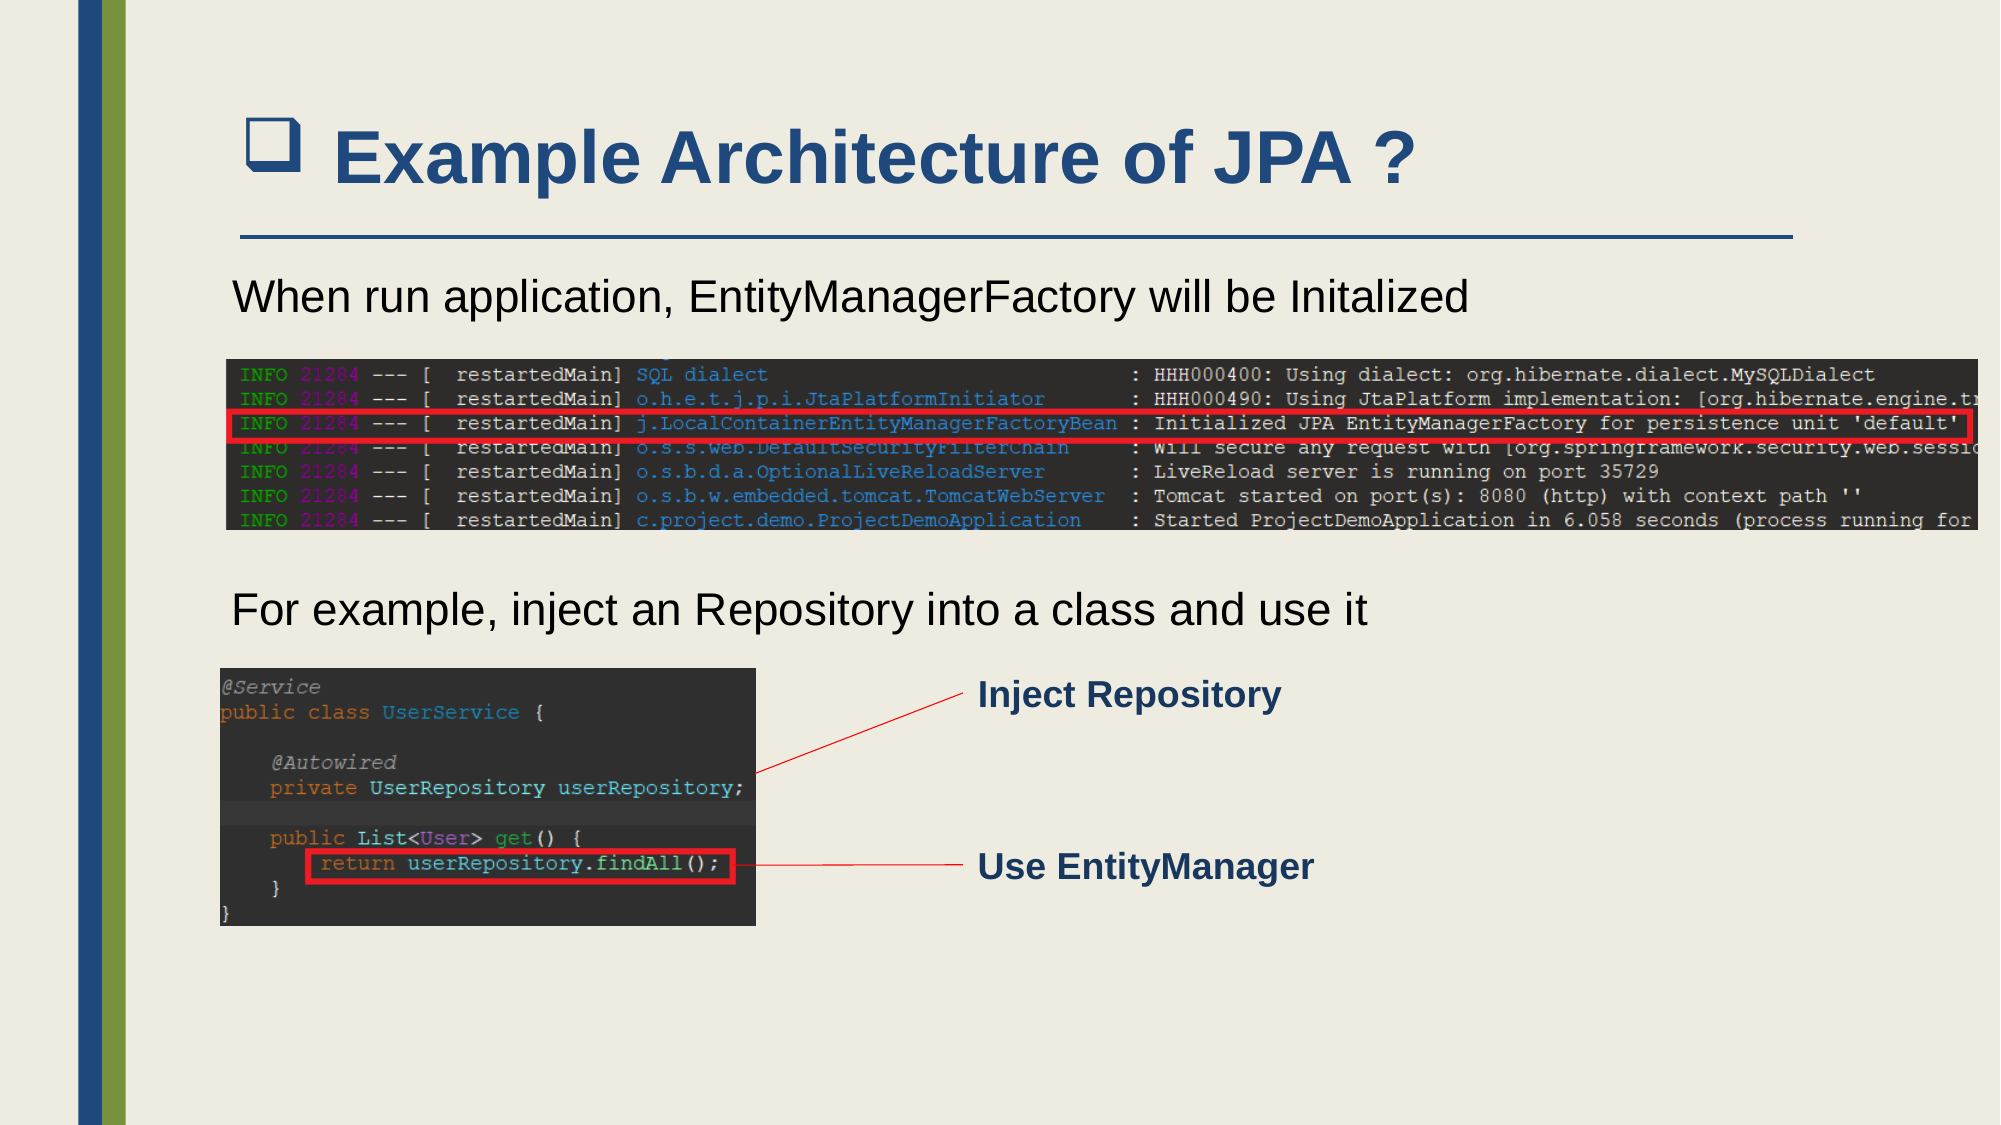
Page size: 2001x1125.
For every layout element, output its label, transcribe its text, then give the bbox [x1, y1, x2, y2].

text_box For example, inject an Repository into a class and use it [216, 572, 1384, 642]
picture [219, 668, 756, 926]
text_box Inject Repository [963, 663, 1570, 723]
title Example Architecture of JPA ? [225, 112, 1844, 231]
text_box Use EntityManager [963, 834, 1331, 895]
text_box When run application, EntityManagerFactory will be Initalized [217, 259, 1487, 330]
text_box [755, 693, 964, 774]
picture [224, 359, 1978, 530]
